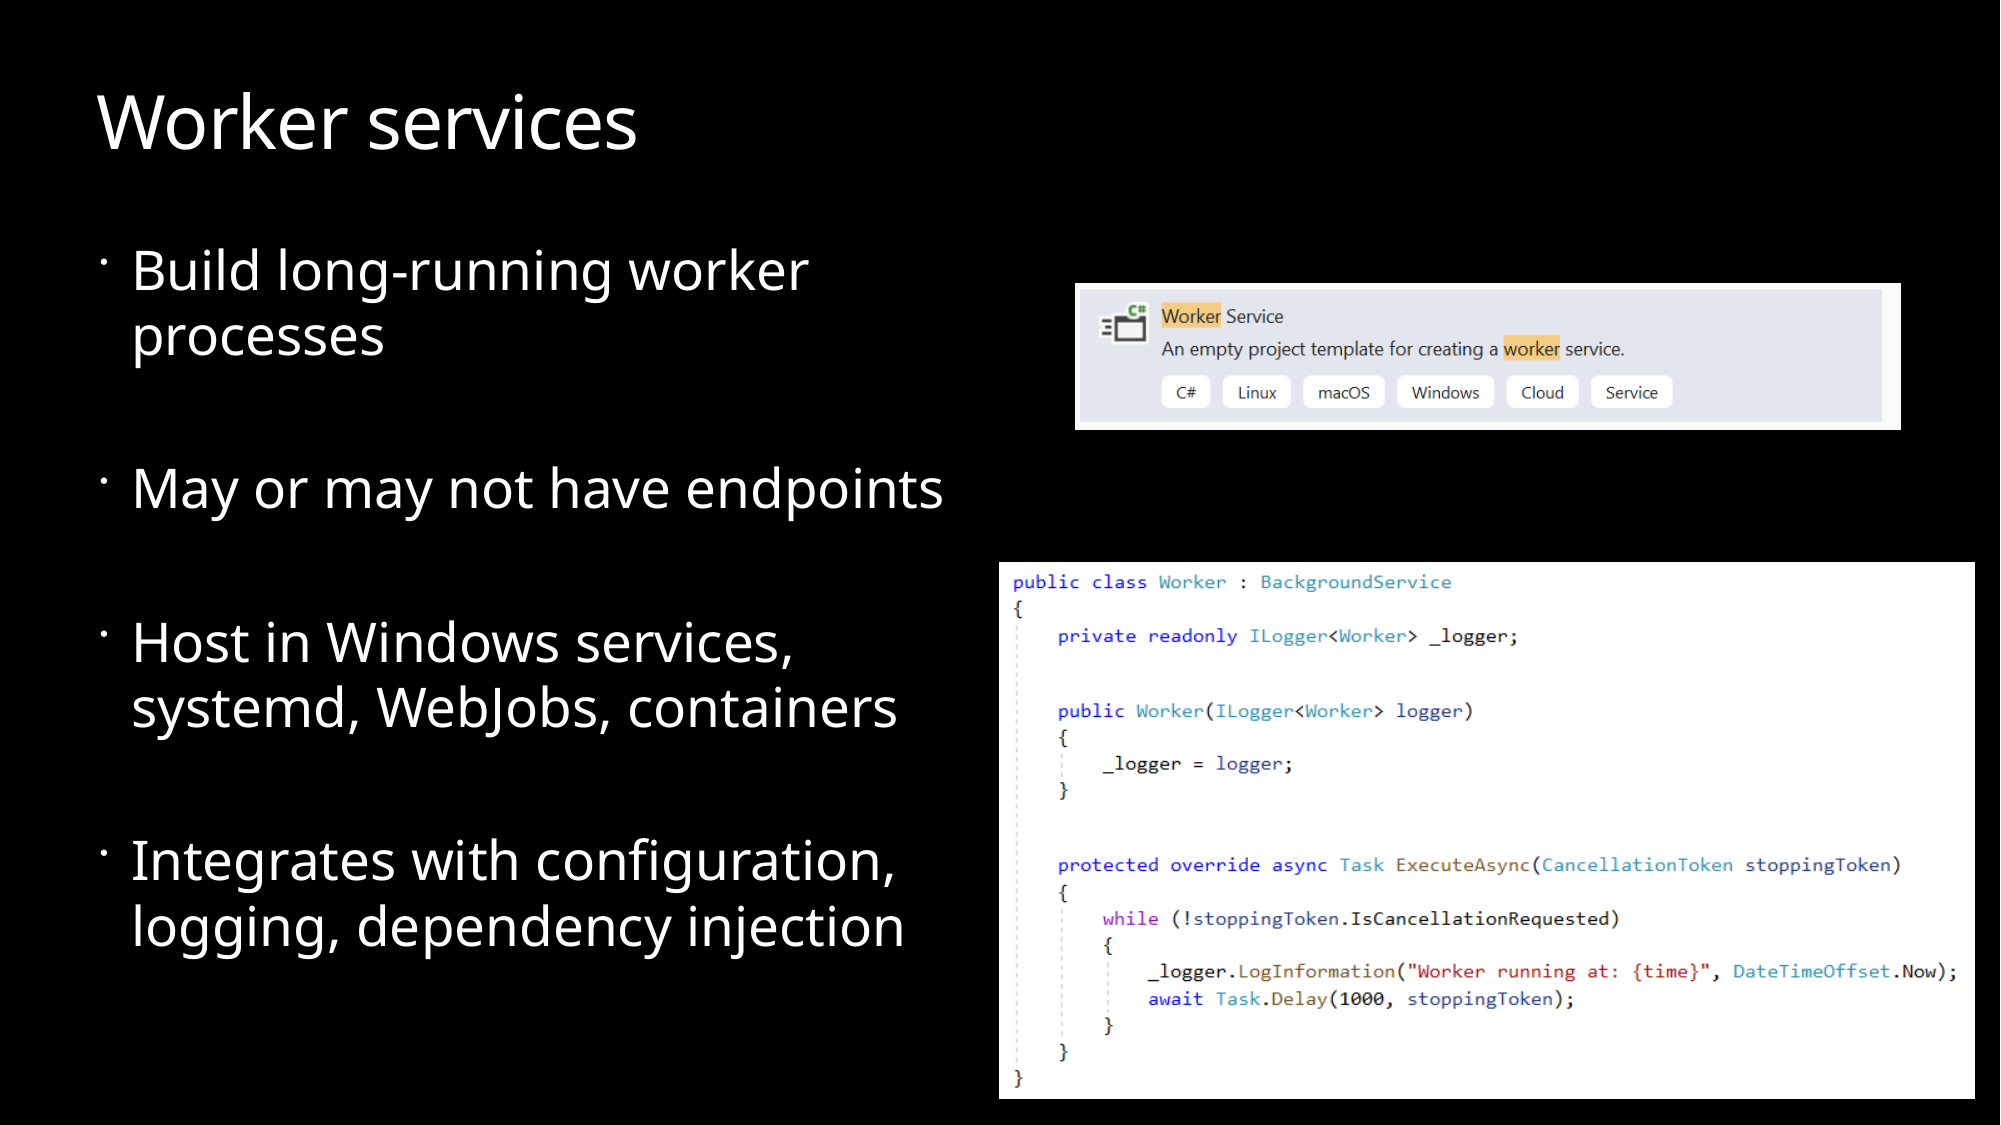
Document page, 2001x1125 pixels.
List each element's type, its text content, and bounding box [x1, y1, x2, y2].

picture [1074, 283, 1901, 430]
title Worker services [96, 75, 1904, 166]
list Build long-running worker processes May or may not have endpoints Host in Windows services, systemd, WebJobs, containers Integrates with configuration, logging, dependency injection [95, 235, 951, 1029]
picture [999, 562, 1976, 1099]
